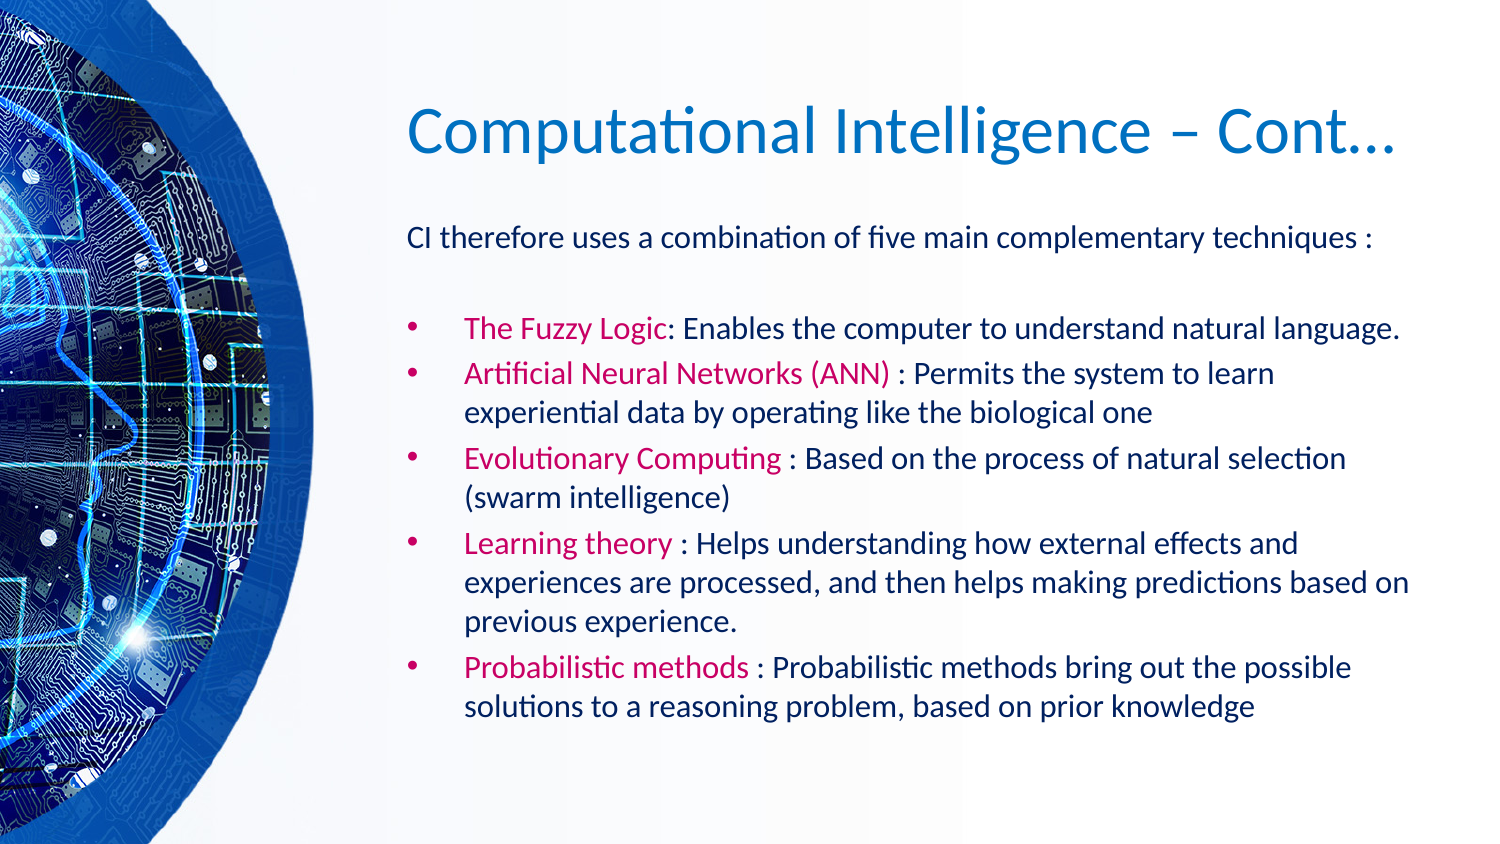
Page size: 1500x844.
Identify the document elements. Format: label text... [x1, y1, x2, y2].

title Computational Intelligence – Cont… [392, 66, 1424, 186]
list CI therefore uses a combination of five main complementary techniques : The Fuzzy Logic: Enables the computer to understand natural language. Artificial Neural Networks (ANN) : Permits the system to learn experiential data by operating like the biological one Evolutionary Computing : Based on the process of natural selection (swarm intelligence) Learning theory : Helps understanding how external effects and experiences are processed, and then helps making predictions based on previous experience. Probabilistic methods : Probabilistic methods bring out the possible solutions to a reasoning problem, based on prior knowledge [391, 208, 1427, 770]
picture [0, 0, 1500, 844]
